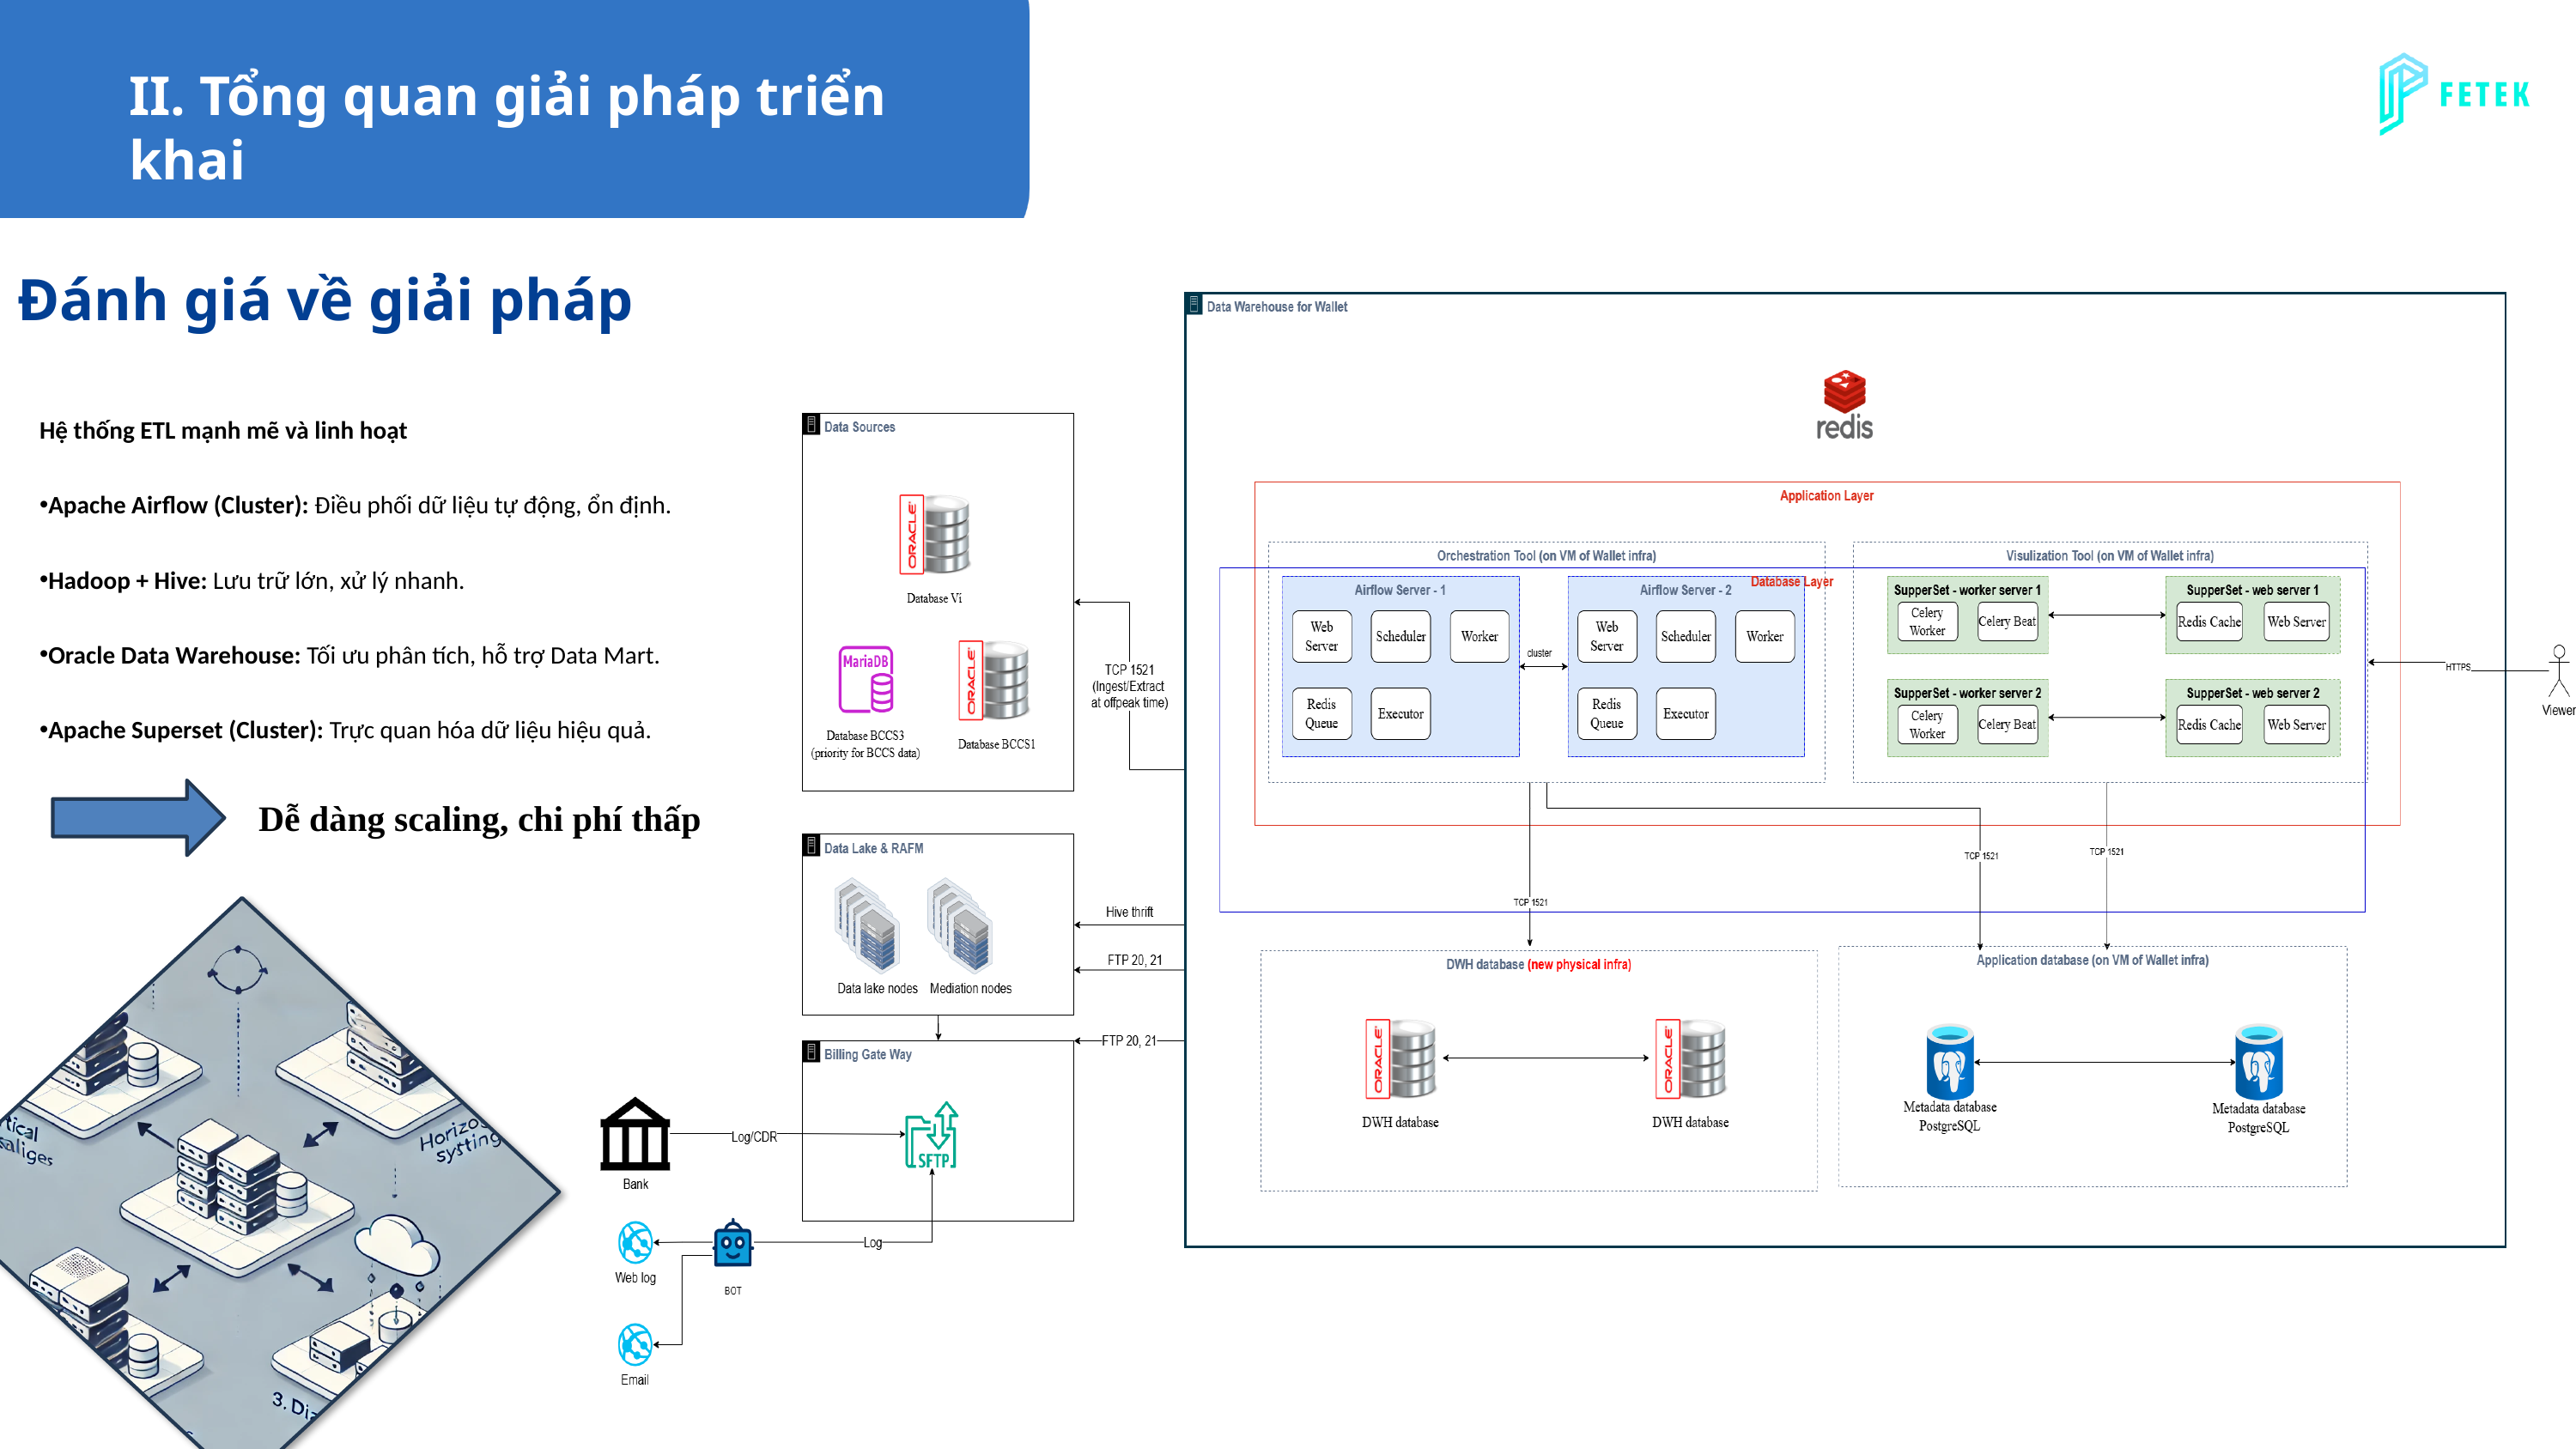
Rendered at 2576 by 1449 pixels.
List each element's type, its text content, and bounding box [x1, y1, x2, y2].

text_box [2370, 48, 2537, 140]
text_box [0, 896, 562, 1449]
text_box Đánh giá về giải pháp [0, 235, 987, 339]
text_box [51, 778, 227, 858]
picture [1188, 295, 2504, 1245]
text_box Dễ dàng scaling, chi phí thấp [246, 789, 596, 846]
picture [600, 292, 2576, 1391]
text_box II. Tổng quan giải pháp triển khai [129, 61, 987, 191]
text_box [0, 0, 1031, 218]
text_box Hệ thống ETL mạnh mẽ và linh hoạt Apache Airflow (Cluster): Điều phối dữ liệu tự động, ổn định. Hadoop + Hive: Lưu trữ lớn, xử lý nhanh. Oracle Data Warehouse: Tối ưu phân tích, hỗ trợ Data Mart. Apache Superset (Cluster): Trực quan hóa dữ liệu hiệu quả. [27, 362, 596, 751]
